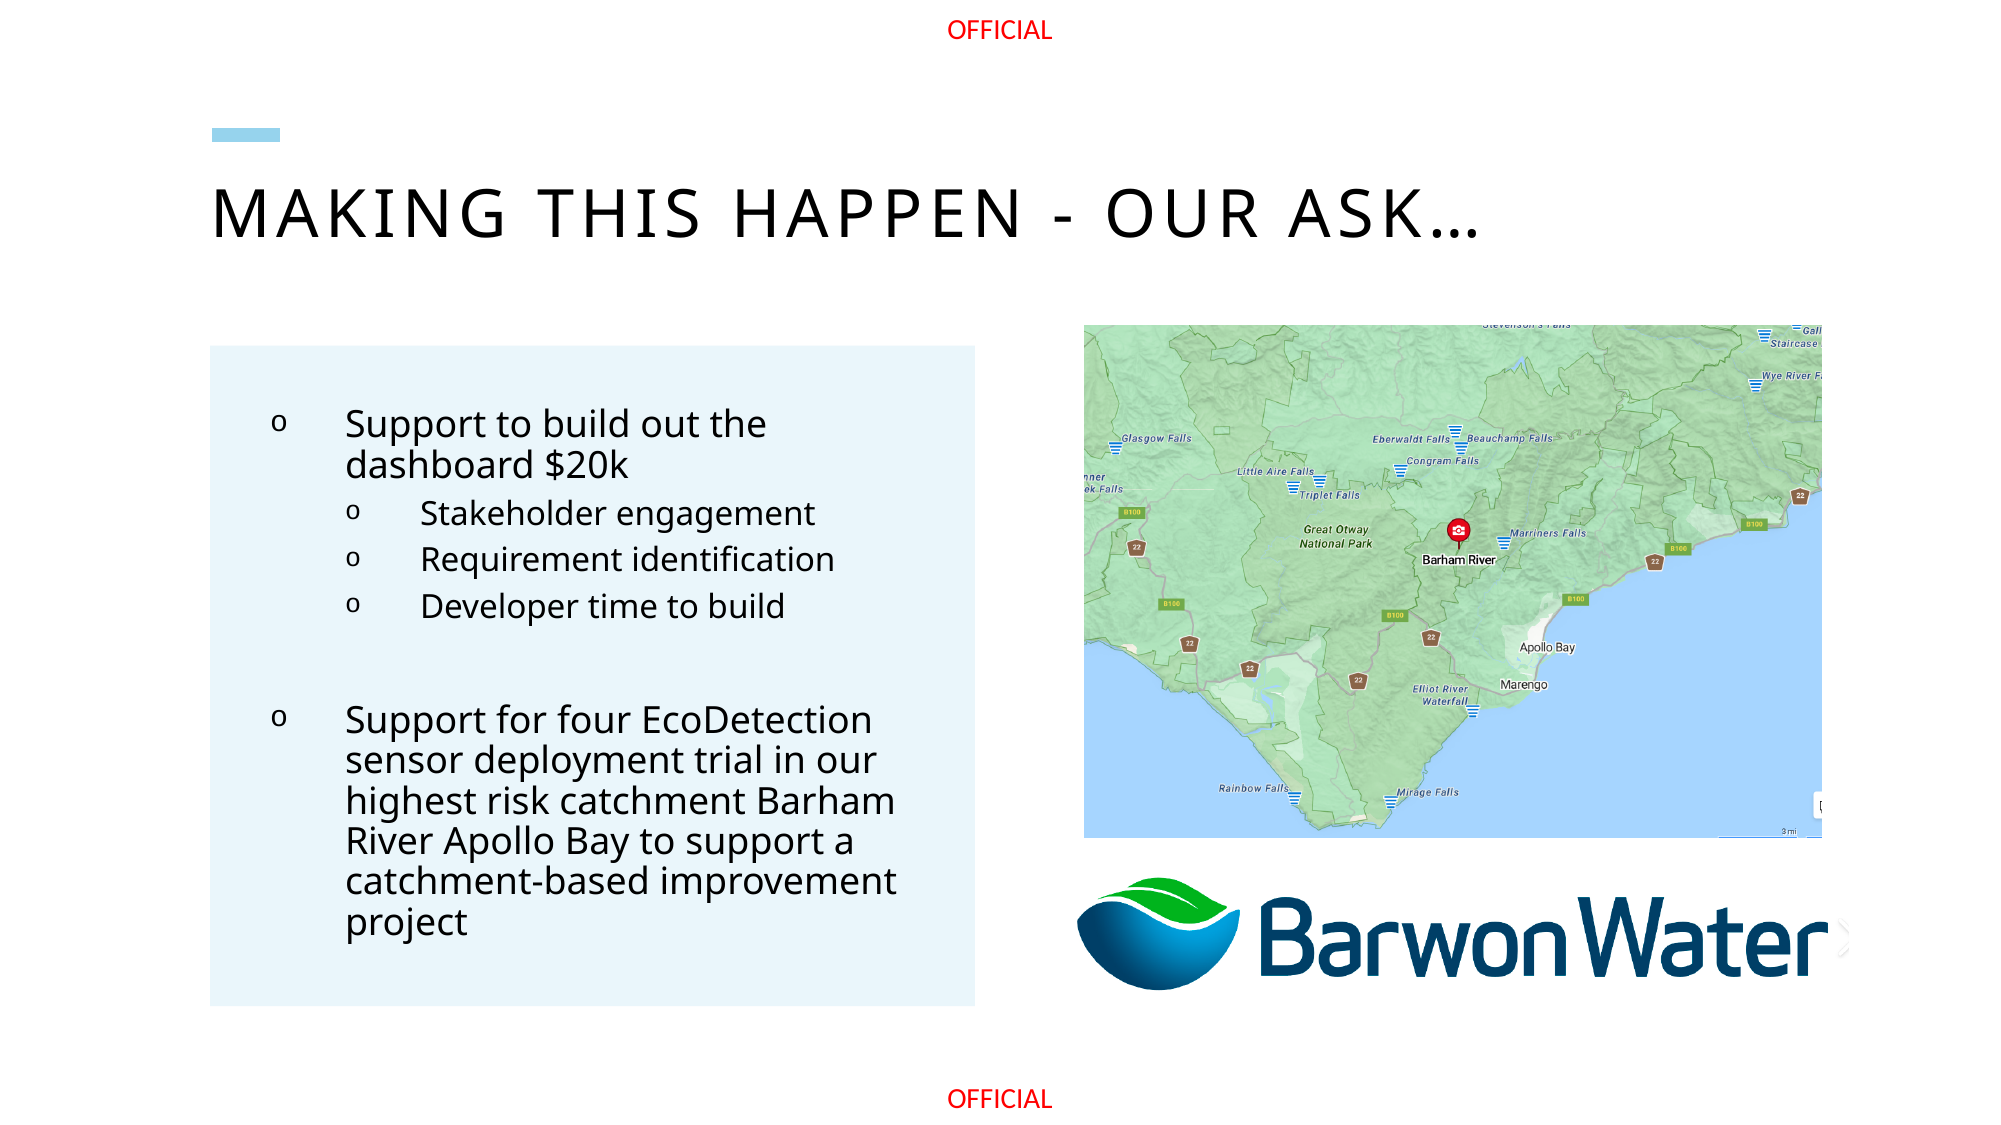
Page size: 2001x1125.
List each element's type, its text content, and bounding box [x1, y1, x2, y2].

list Support to build out the dashboard $20k Stakeholder engagement Requirement identification Developer time to build Support for four EcoDetection sensor deployment trial in our highest risk catchment Barham River Apollo Bay to support a catchment-based improvement project [210, 345, 975, 1007]
title Making this happen - our ask… [210, 179, 1822, 330]
picture [1056, 325, 1849, 1026]
